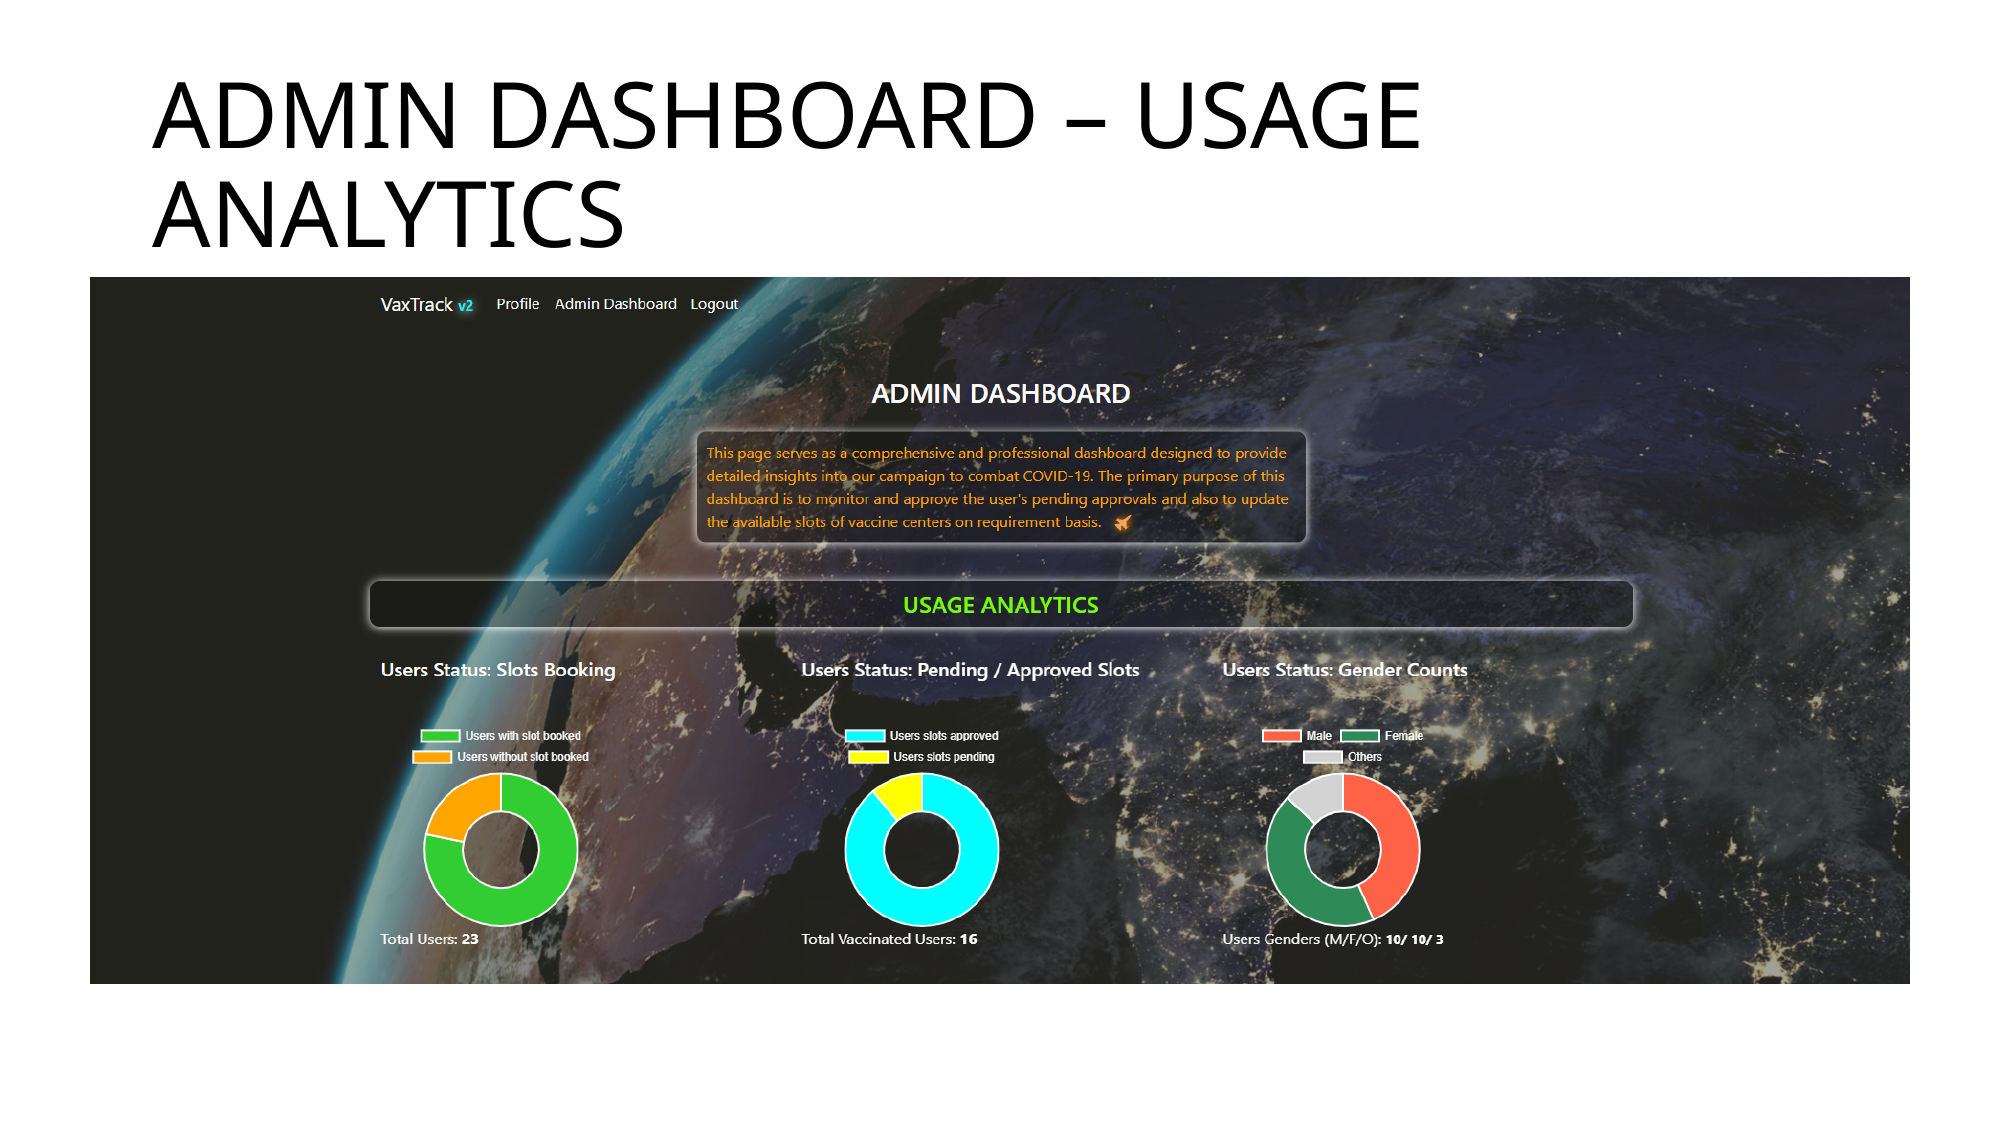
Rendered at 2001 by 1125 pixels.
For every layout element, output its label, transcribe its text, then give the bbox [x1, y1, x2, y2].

picture [90, 276, 1910, 985]
title ADMIN DASHBOARD – USAGE ANALYTICS [137, 59, 1863, 276]
